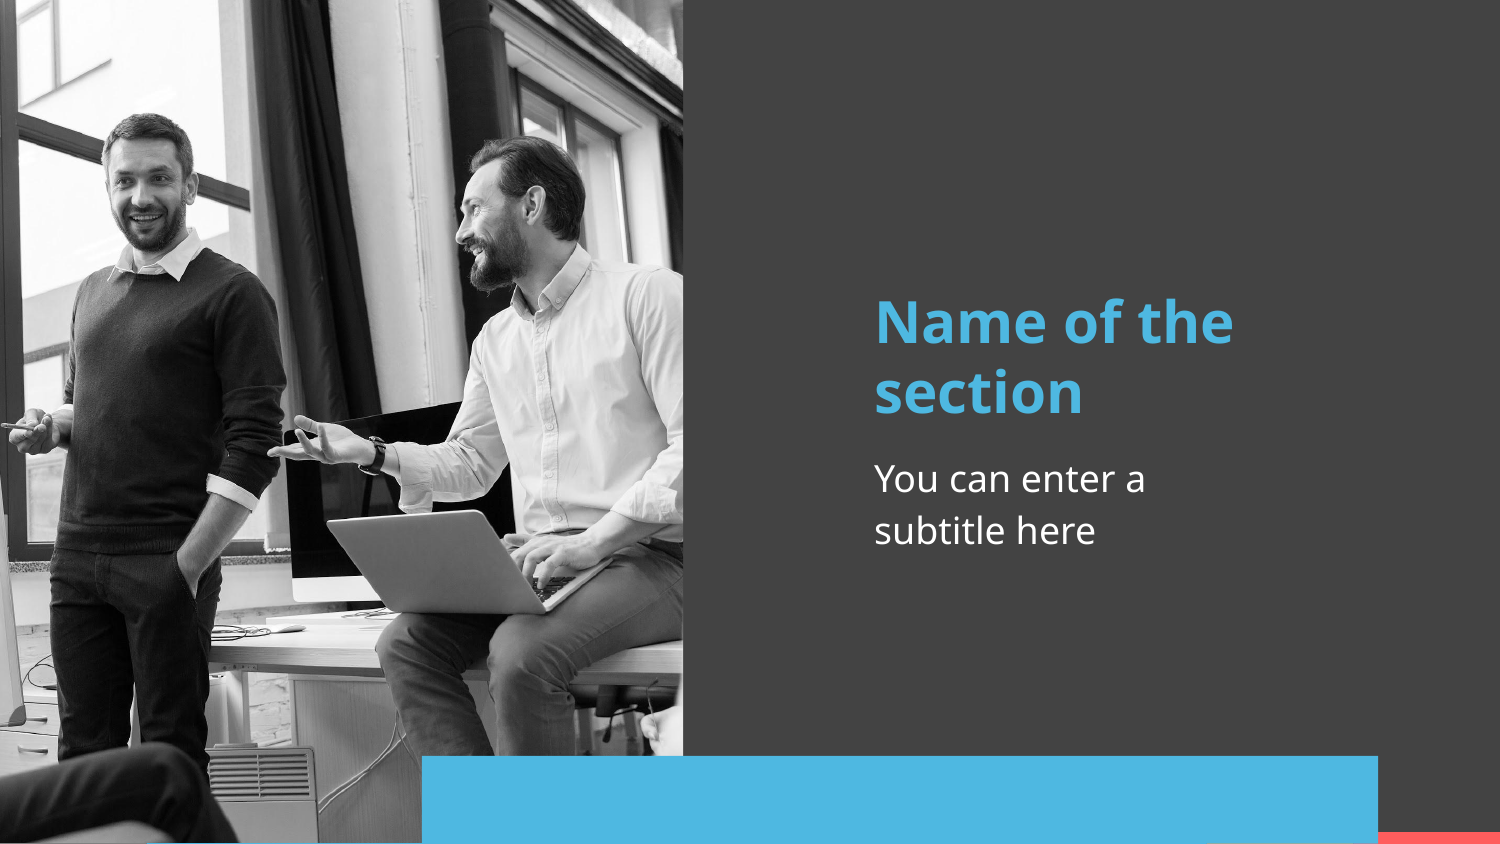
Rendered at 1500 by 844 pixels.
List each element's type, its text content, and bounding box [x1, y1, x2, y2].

picture [0, 0, 684, 844]
title Name of the section [859, 242, 1303, 433]
text_box [687, 755, 1379, 844]
list You can enter a subtitle here [859, 433, 1303, 590]
